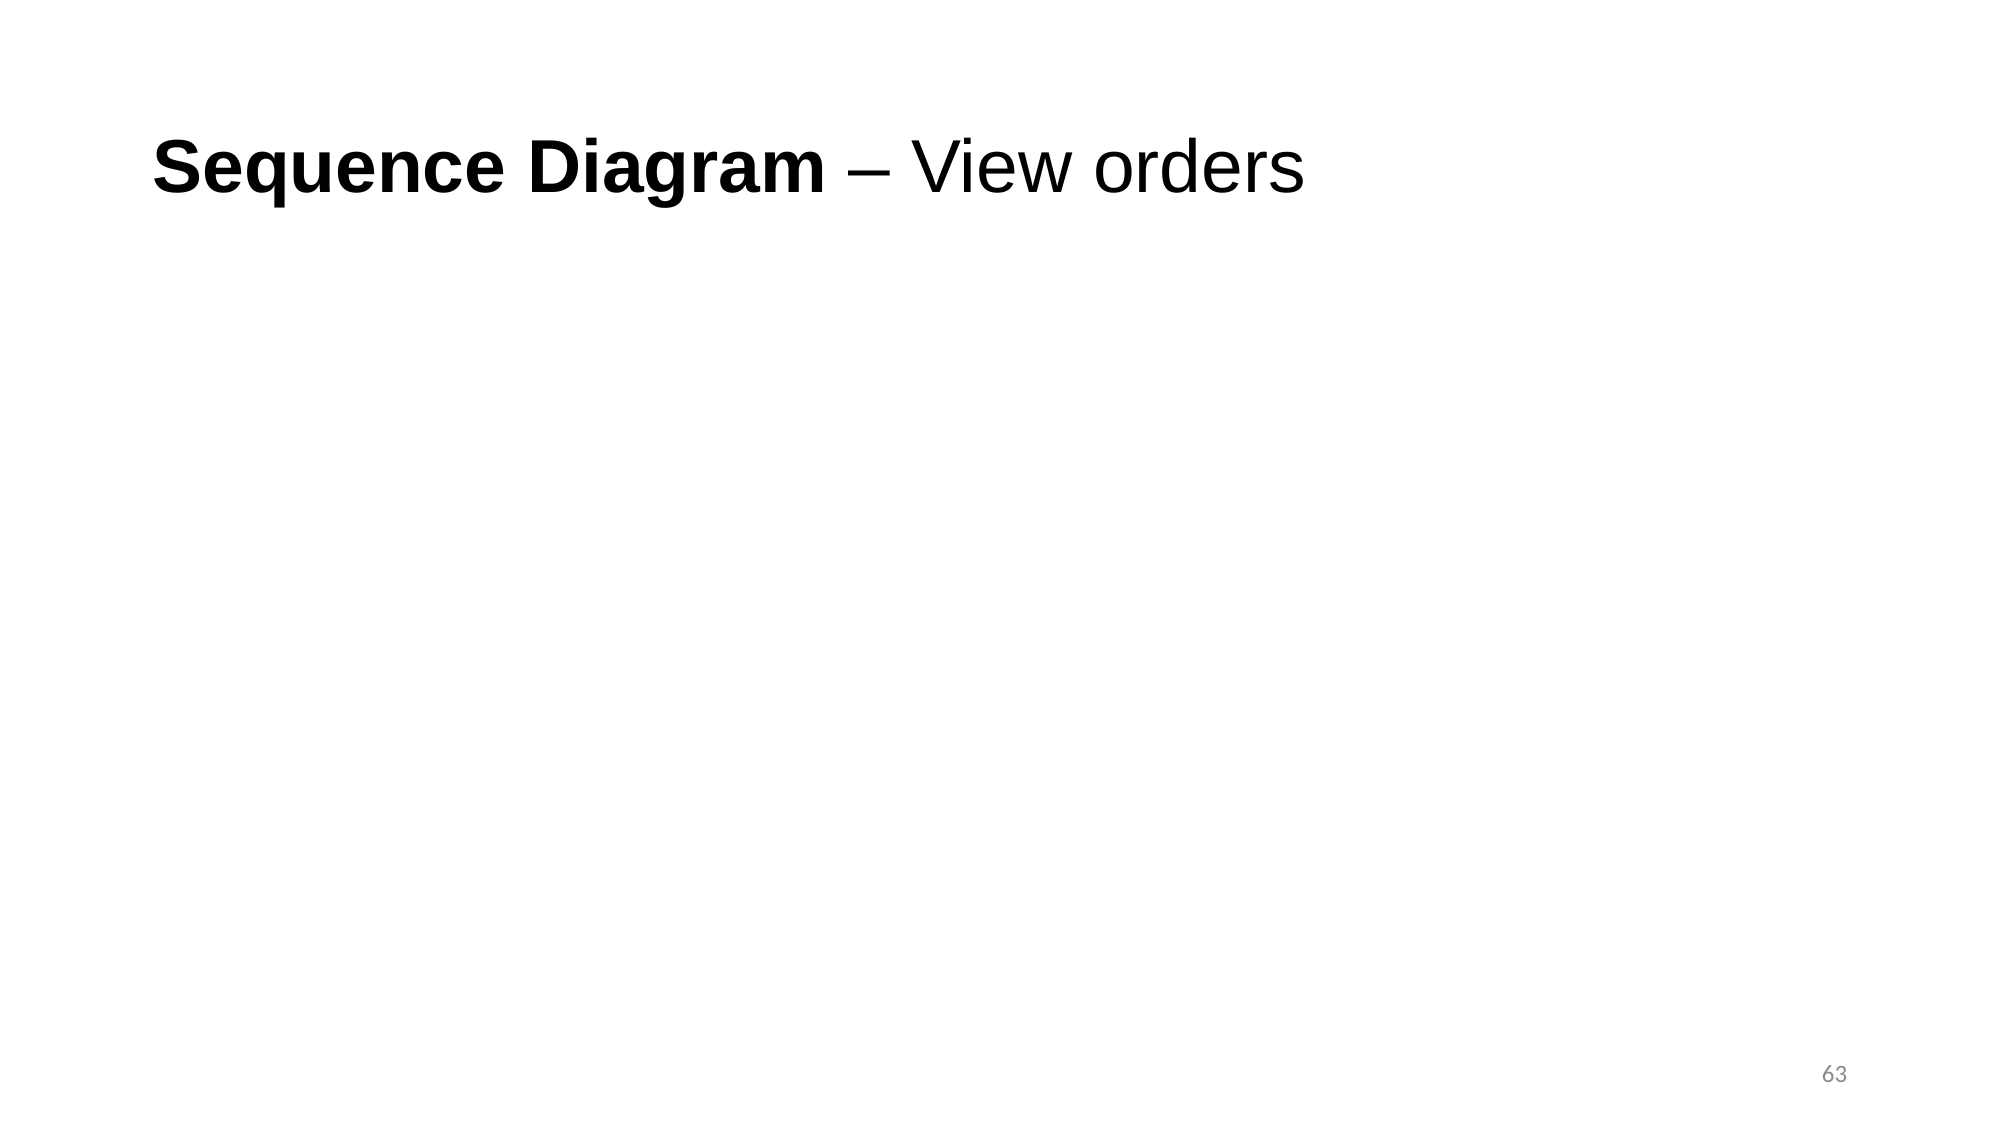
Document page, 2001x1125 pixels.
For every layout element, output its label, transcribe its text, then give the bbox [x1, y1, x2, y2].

title Sequence Diagram – View orders [137, 59, 1863, 278]
slide_number 63 [1412, 1042, 1863, 1103]
